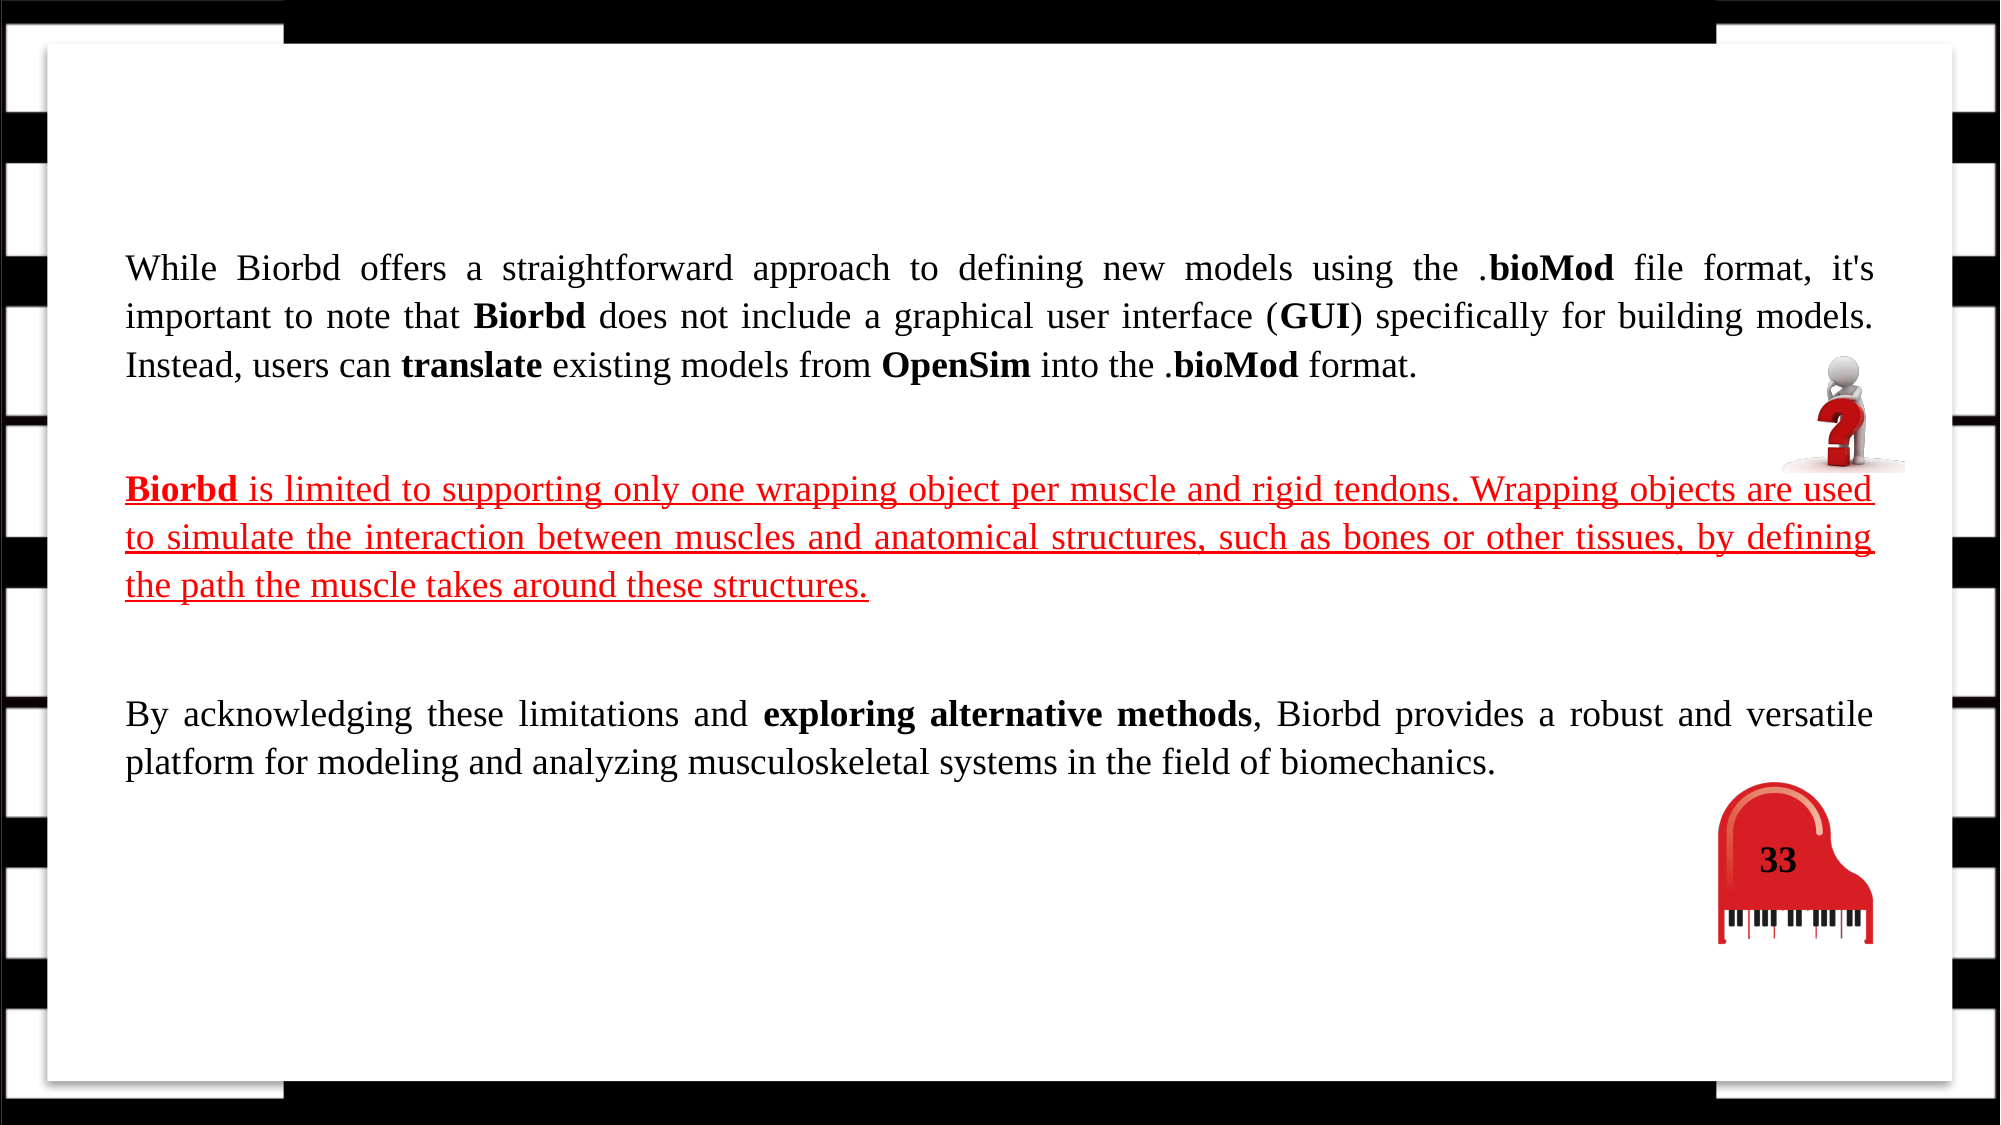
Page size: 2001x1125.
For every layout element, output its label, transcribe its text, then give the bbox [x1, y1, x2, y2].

text_box While Biorbd offers a straightforward approach to defining new models using the .bioMod file format, it's important to note that Biorbd does not include a graphical user interface (GUI) specifically for building models. Instead, users can translate existing models from OpenSim into the .bioMod format. Biorbd is limited to supporting only one wrapping object per muscle and rigid tendons. Wrapping objects are used to simulate the interaction between muscles and anatomical structures, such as bones or other tissues, by defining the path the muscle takes around these structures. By acknowledging these limitations and exploring alternative methods, Biorbd provides a robust and versatile platform for modeling and analyzing musculoskeletal systems in the field of biomechanics. [110, 232, 1890, 790]
picture [1716, 1, 1998, 1125]
picture [2, 1, 284, 1125]
picture [1782, 350, 1905, 473]
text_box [1710, 774, 1881, 953]
